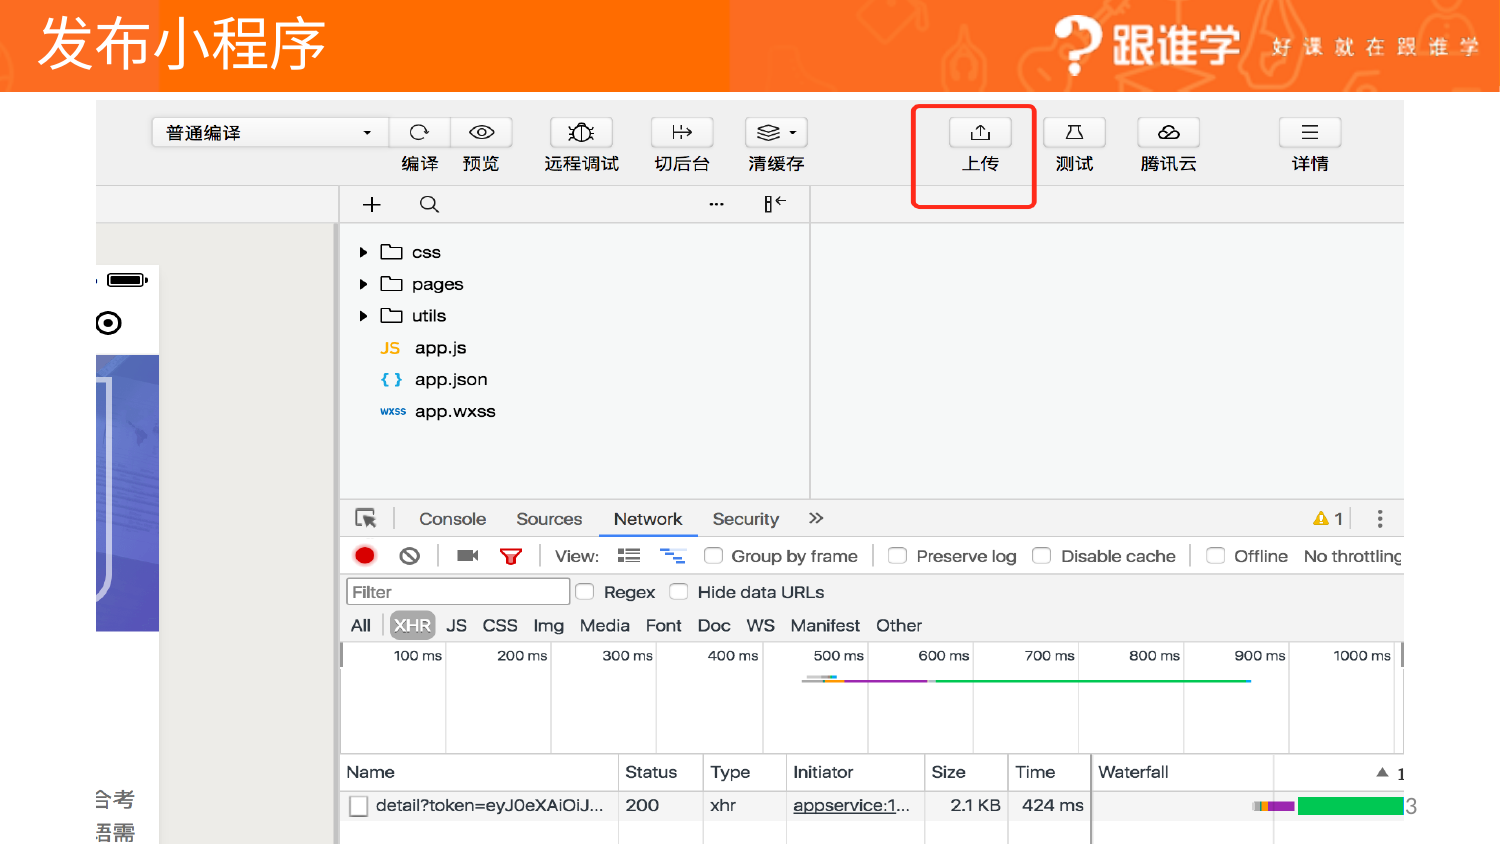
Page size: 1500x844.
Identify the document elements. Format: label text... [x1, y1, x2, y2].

picture [0, 0, 1500, 844]
slide_number 93 [1408, 781, 1426, 828]
